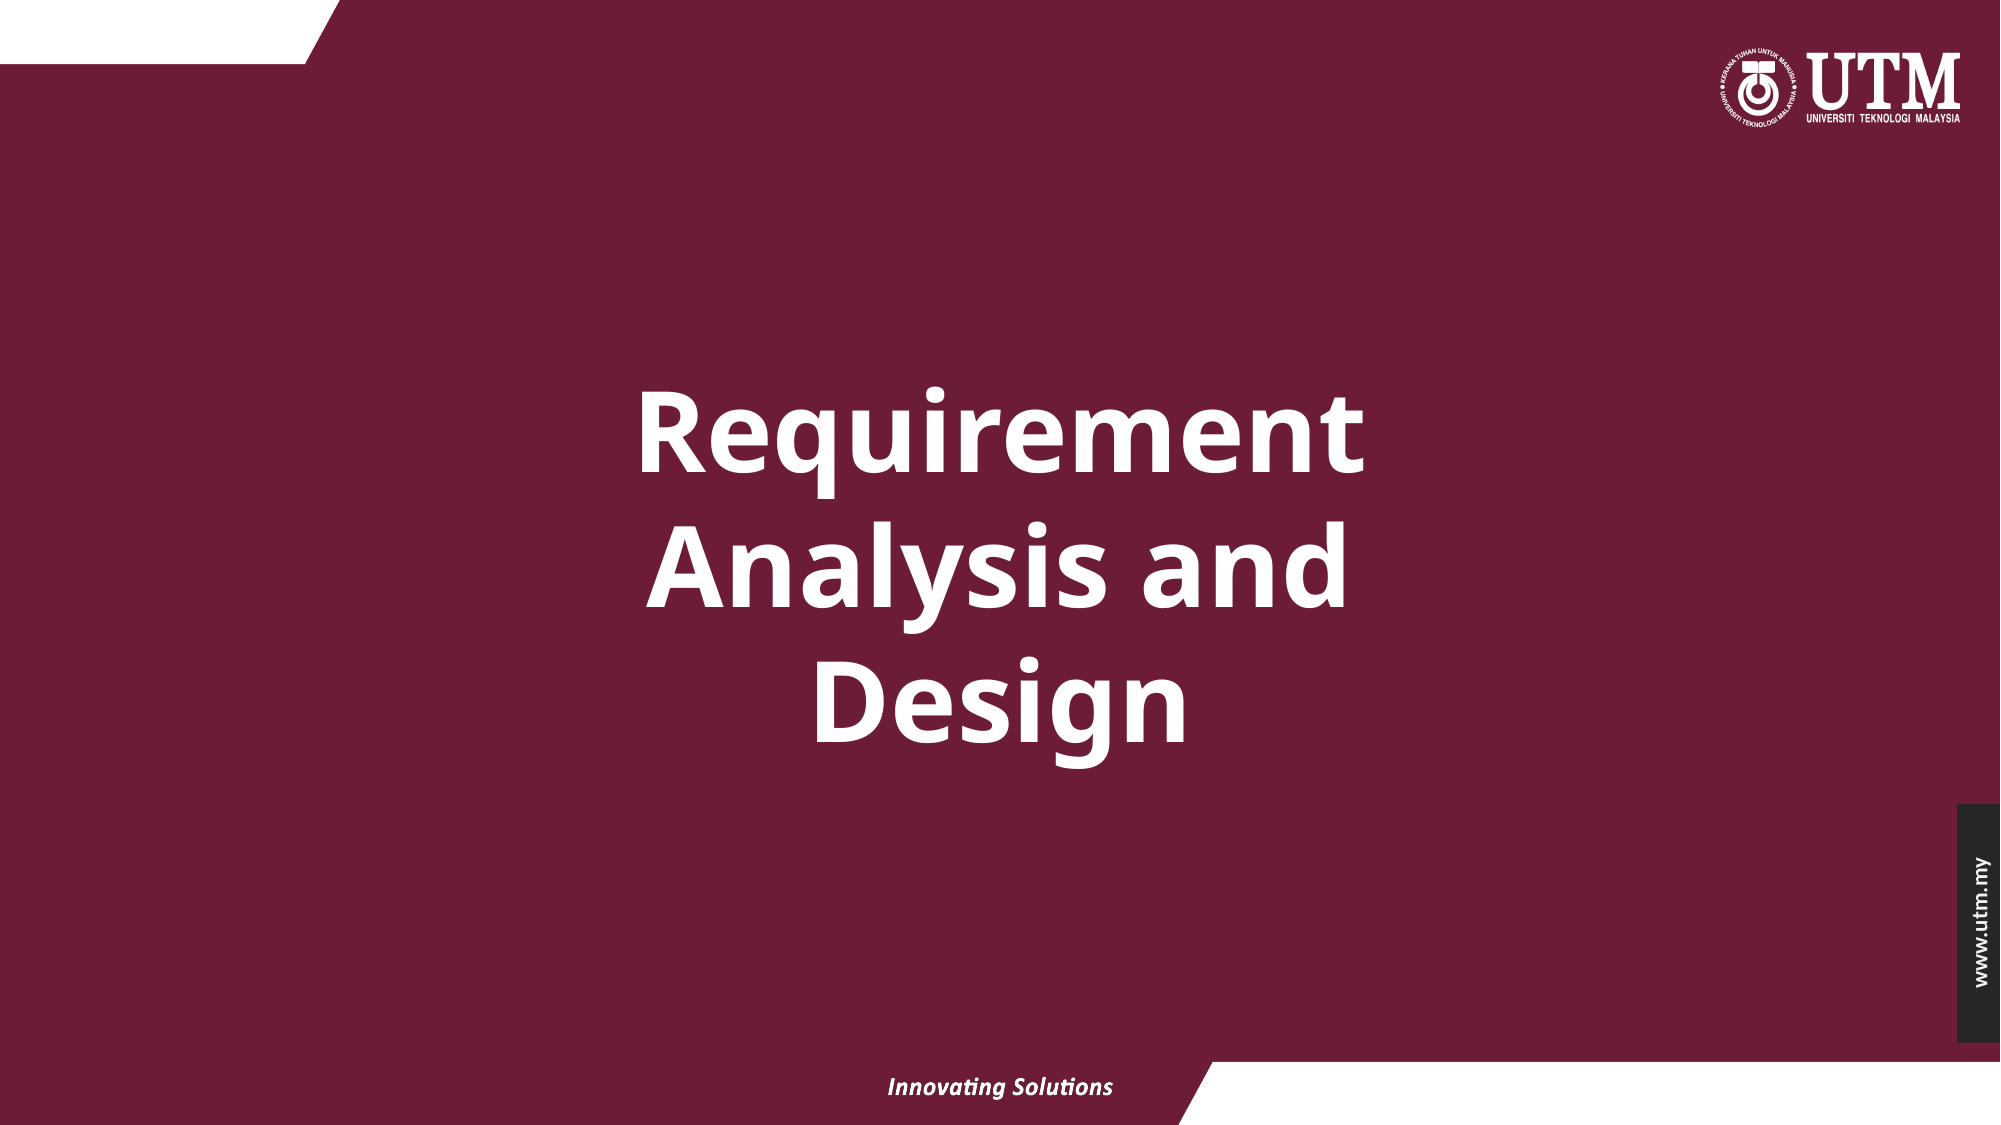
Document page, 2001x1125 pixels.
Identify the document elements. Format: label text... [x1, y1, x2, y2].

text_box Requirement Analysis and Design [457, 352, 1542, 773]
picture [840, 1076, 1160, 1101]
picture [1718, 46, 1960, 129]
